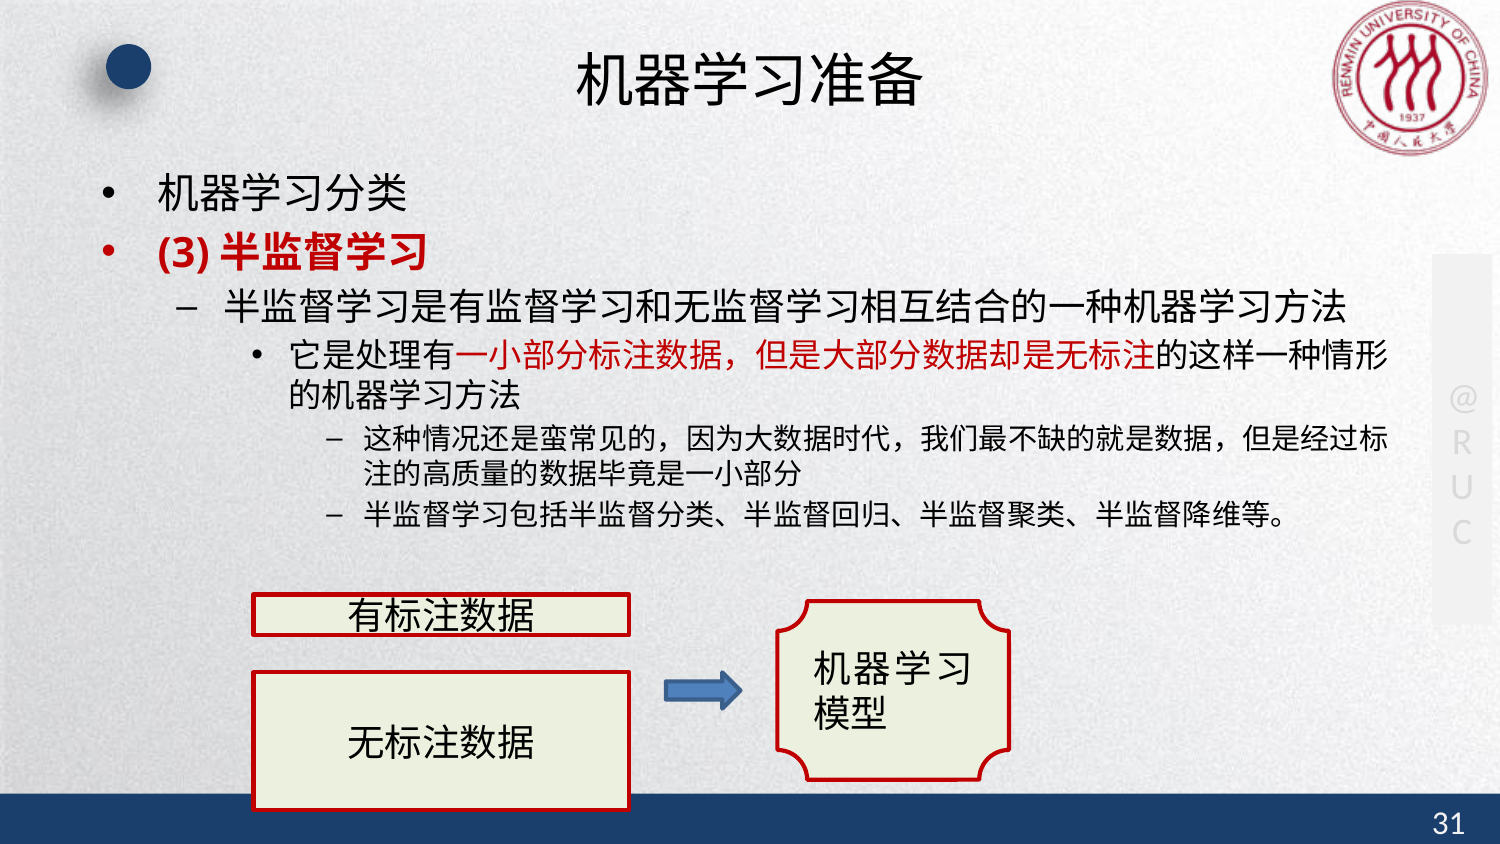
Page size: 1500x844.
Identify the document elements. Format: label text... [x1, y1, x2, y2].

title 机器学习准备 [243, 33, 1257, 122]
picture [0, 0, 1500, 793]
text_box [663, 670, 743, 711]
text_box 机器学习分类 (3)半监督学习 半监督学习是有监督学习和无监督学习相互结合的一种机器学习方法 它是处理有一小部分标注数据，但是大部分数据却是无标注的这样一种情形的机器学习方法 这种情况还是蛮常见的，因为大数据时代，我们最不缺的就是数据，但是经过标注的高质量的数据毕竟是一小部分 半监督学习包括半监督分类、半监督回归、半监督聚类、半监督降维等。 [86, 159, 1404, 779]
text_box 无标注数据 [251, 670, 631, 812]
text_box 有标注数据 [251, 592, 631, 637]
text_box 机器学习模型 [775, 599, 1012, 782]
